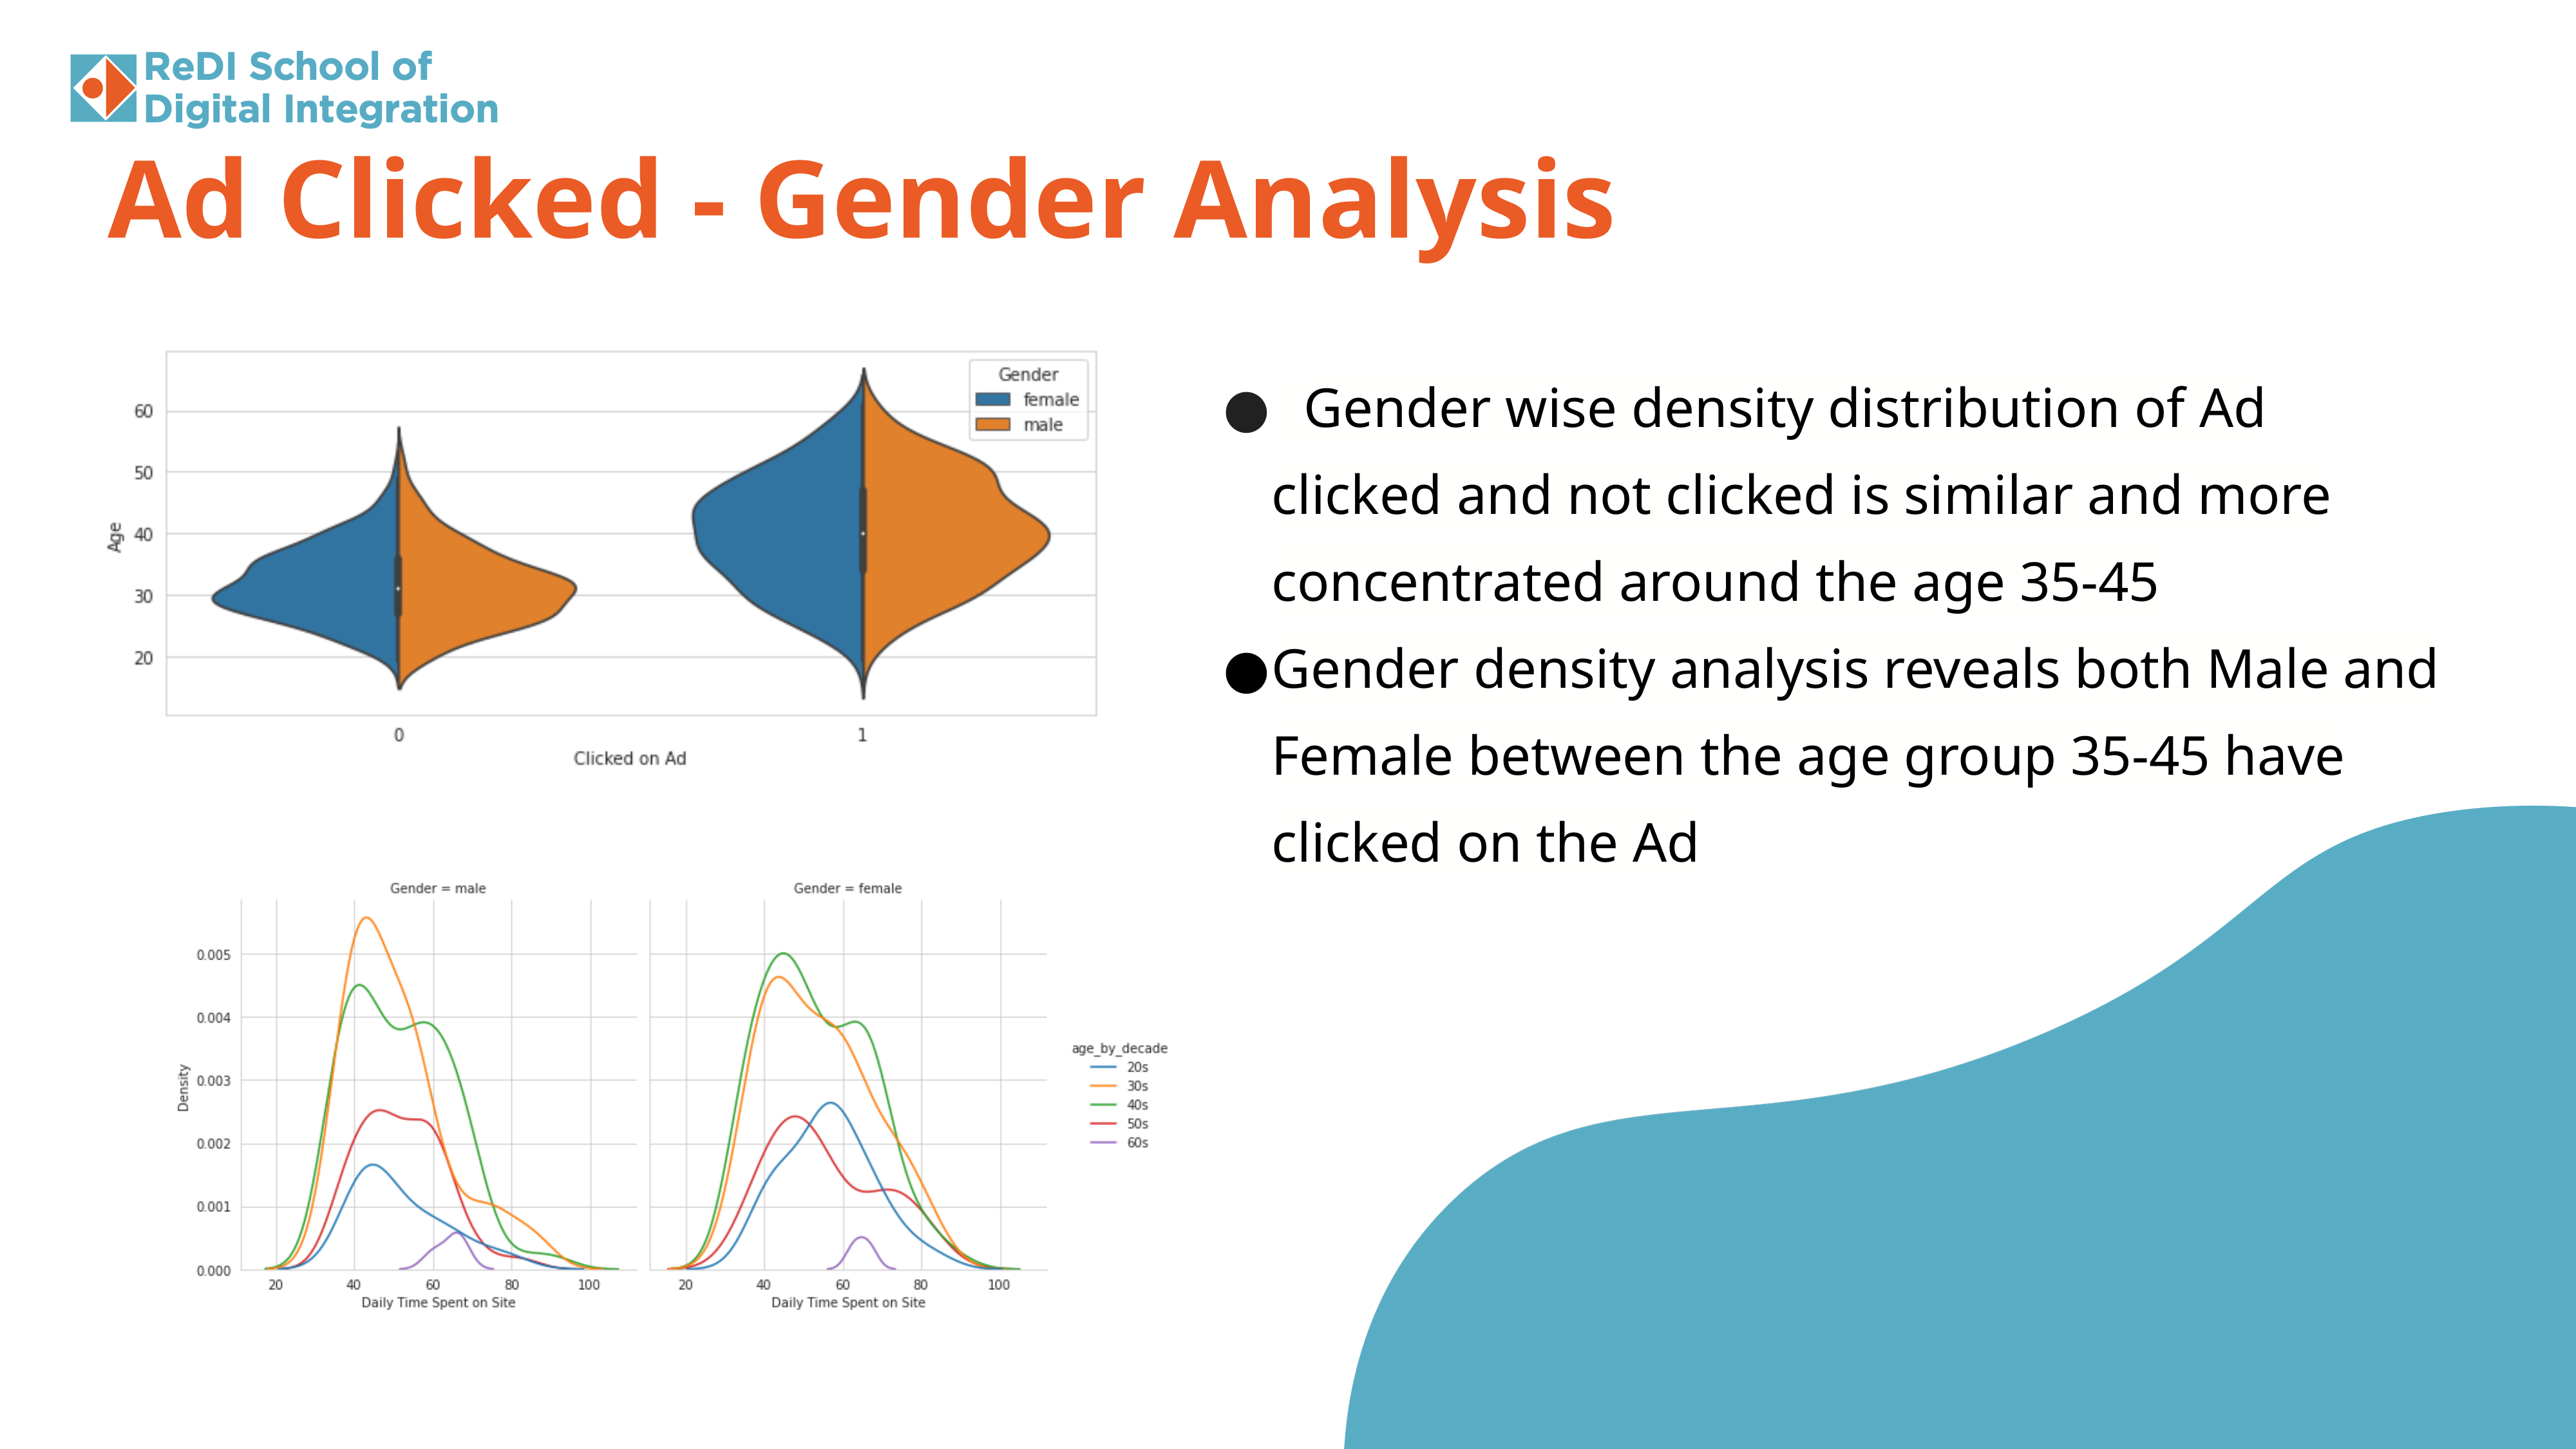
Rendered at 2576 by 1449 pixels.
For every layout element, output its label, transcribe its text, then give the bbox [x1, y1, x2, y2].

picture [1343, 806, 2576, 1449]
picture [66, 46, 499, 129]
text_box Gender wise density distribution of Ad clicked and not clicked is similar and more concentrated around the age 35-45 Gender density analysis reveals both Male and Female between the age group 35-45 have clicked on the Ad [1213, 341, 2458, 943]
picture [169, 875, 1179, 1318]
text_box Ad Clicked - Gender Analysis [98, 146, 2362, 358]
picture [98, 341, 1108, 779]
